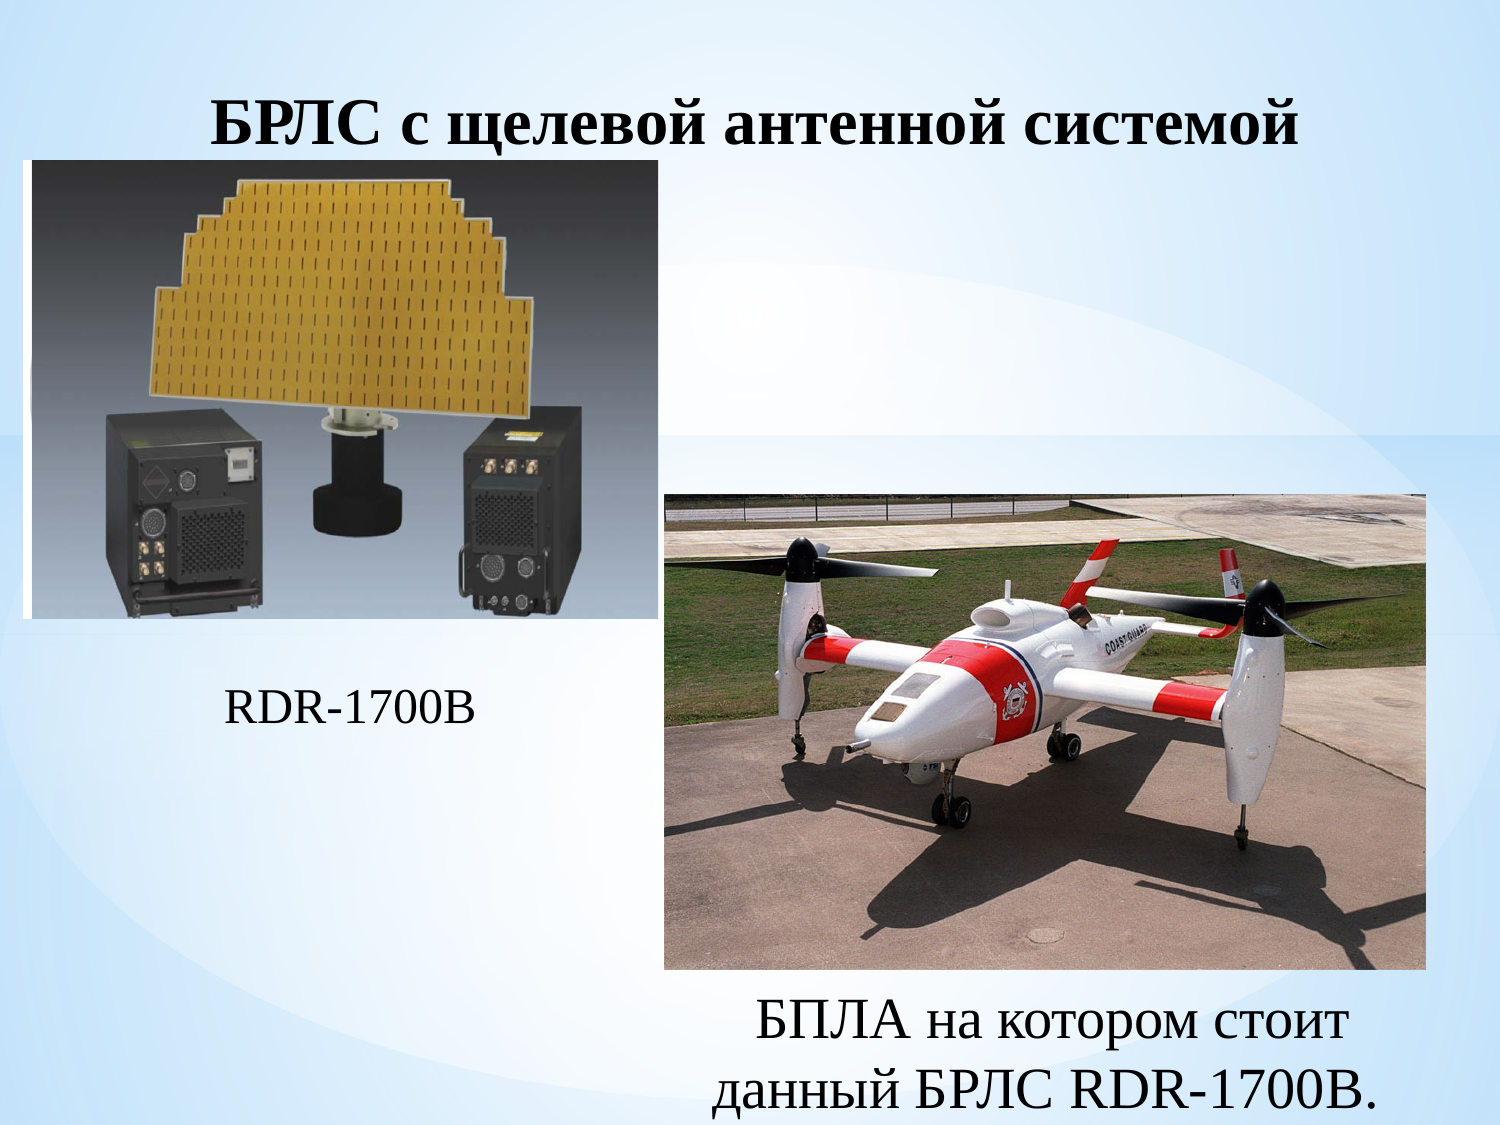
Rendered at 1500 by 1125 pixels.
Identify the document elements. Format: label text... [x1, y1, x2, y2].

text_box БПЛА на котором стоит данный БРЛС RDR-1700B. [664, 978, 1426, 1125]
picture [664, 494, 1427, 970]
picture [17, 160, 659, 640]
text_box RDR-1700B [40, 649, 658, 742]
text_box БРЛС с щелевой антенной системой [100, 30, 1412, 166]
